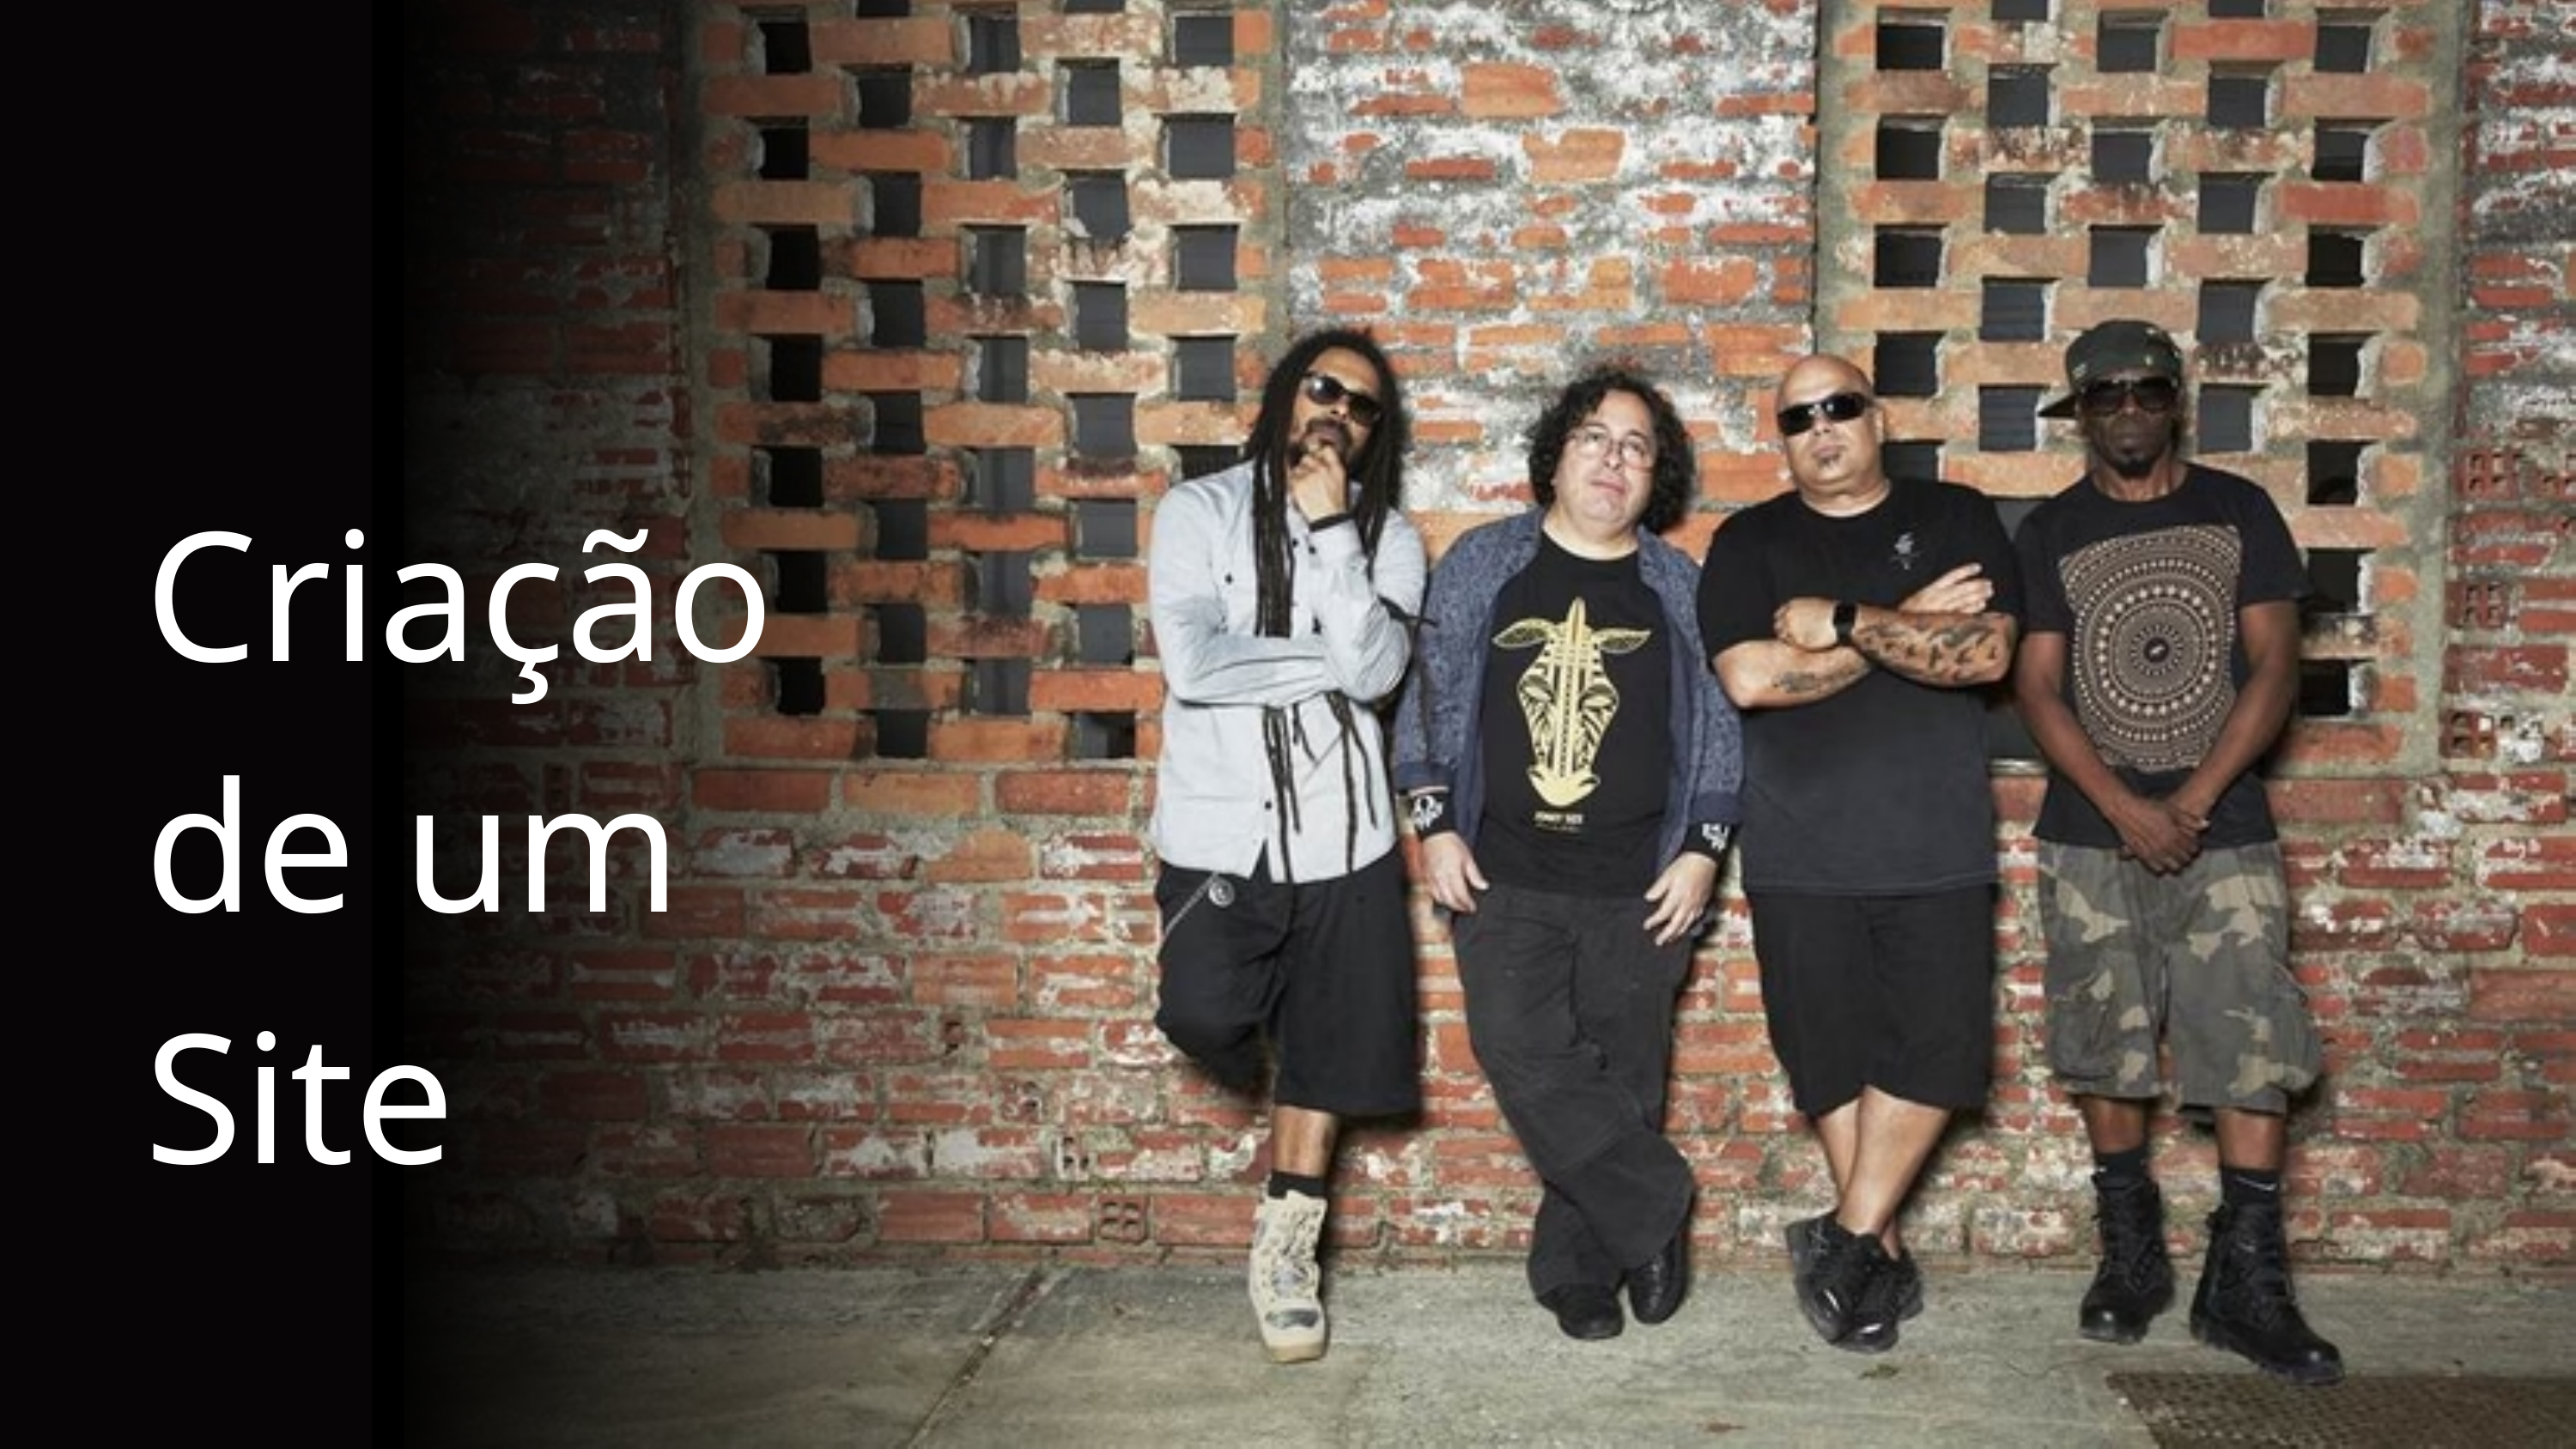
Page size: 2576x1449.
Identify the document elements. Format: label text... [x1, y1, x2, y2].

text_box [1112, 0, 2576, 1449]
text_box Criação de um Site [144, 446, 367, 1200]
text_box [371, 0, 1110, 1449]
